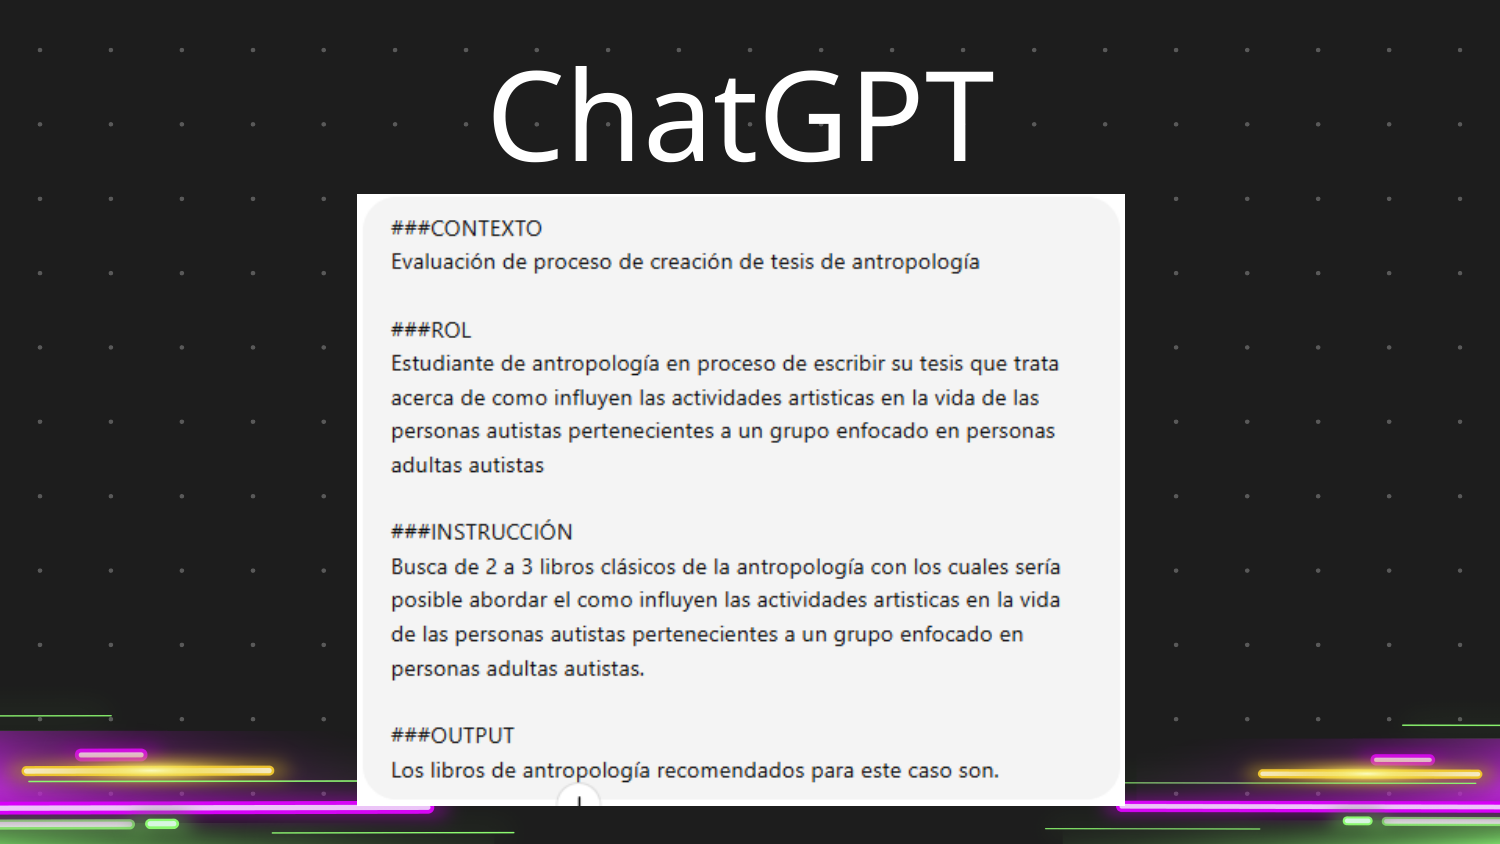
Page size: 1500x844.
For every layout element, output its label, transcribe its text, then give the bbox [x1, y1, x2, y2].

picture [0, 194, 1500, 844]
text_box ChatGPT [308, 12, 1174, 202]
